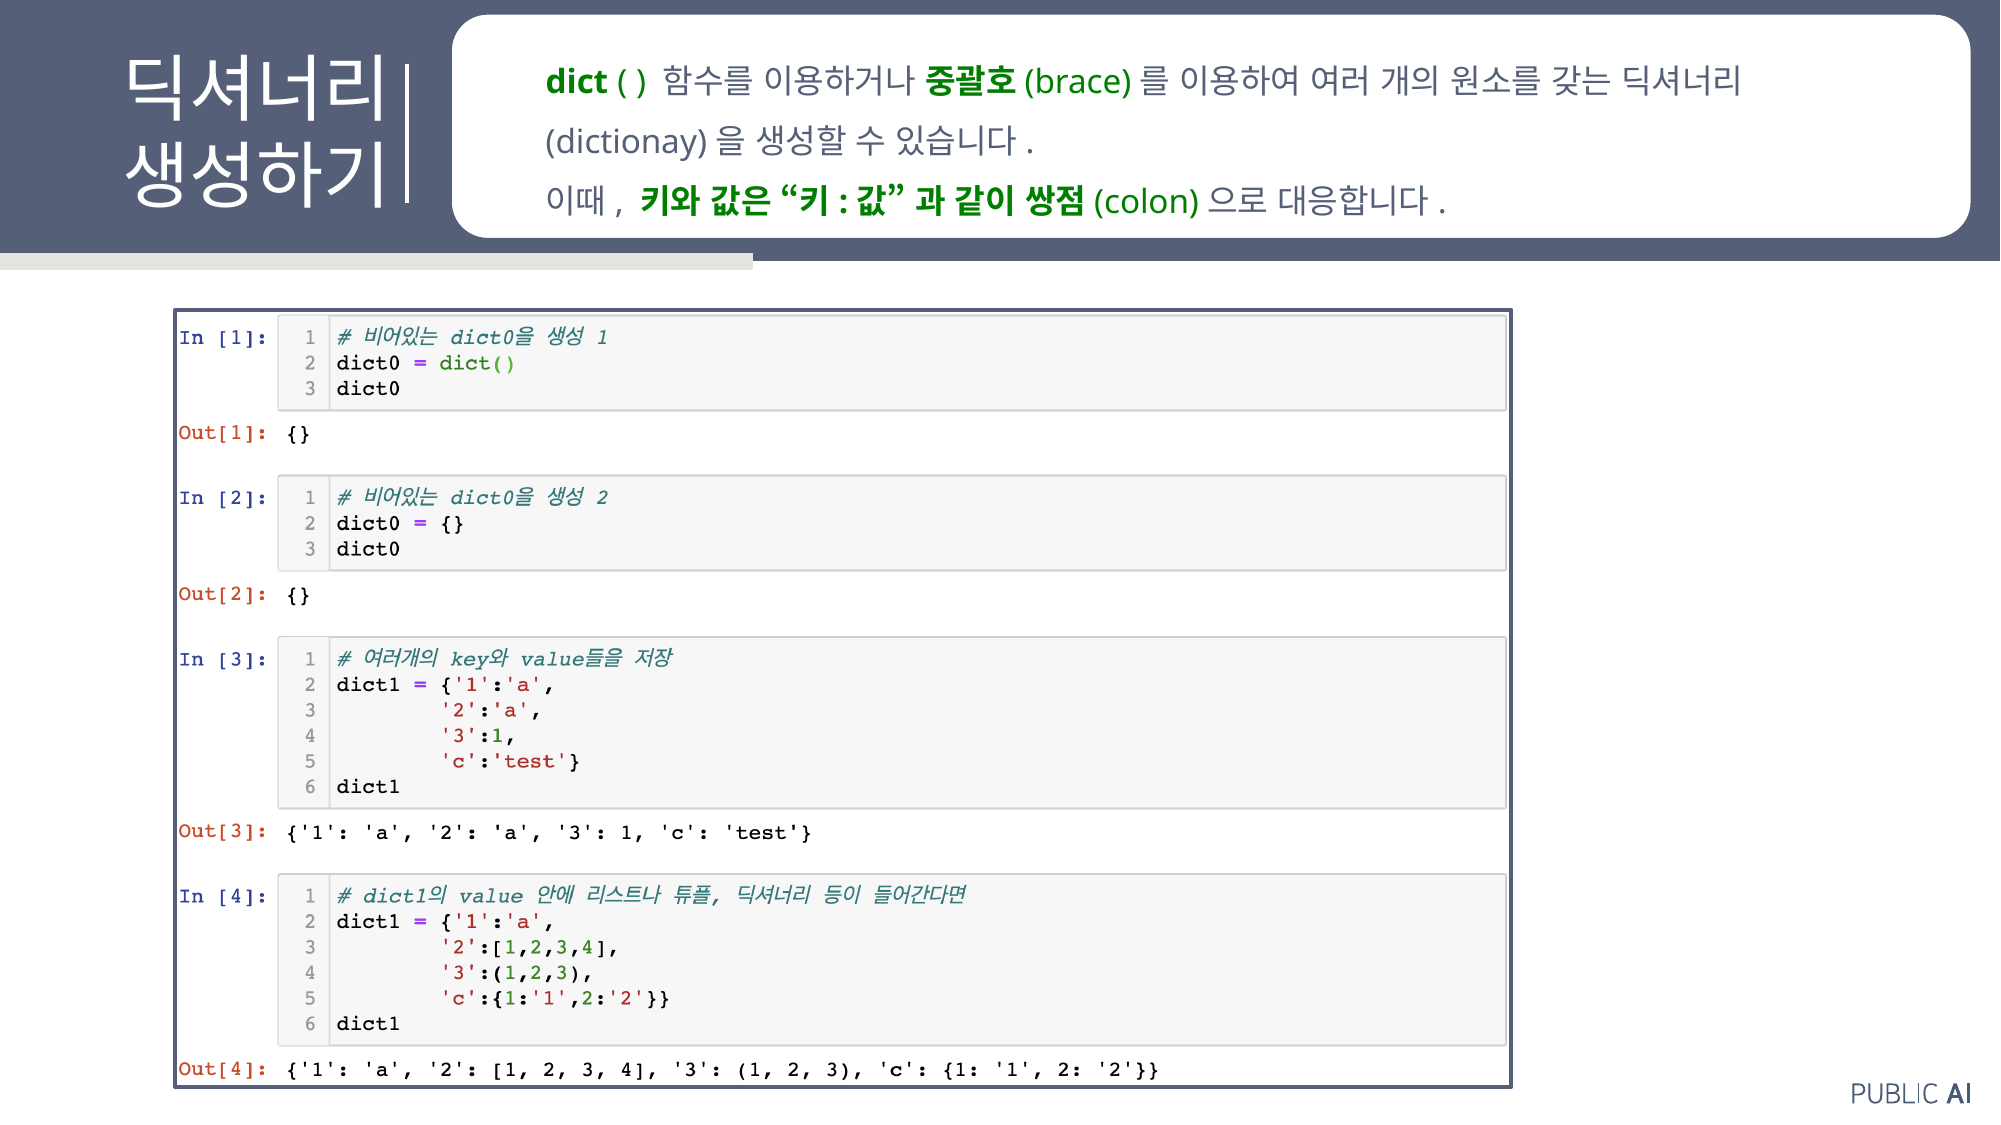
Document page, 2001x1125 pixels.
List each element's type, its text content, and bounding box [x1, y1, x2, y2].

text_box 딕셔너리 생성하기 [107, 34, 406, 225]
picture [176, 311, 1510, 1085]
text_box dict ( ) 함수를 이용하거나 중괄호(brace)를 이용하여 여러 개의 원소를 갖는 딕셔너리(dictionay)을 생성할 수 있습니다. 이때, 키와 값은 “키:값” 과 같이 쌍점(colon)으로 대응합니다. [530, 32, 1866, 228]
